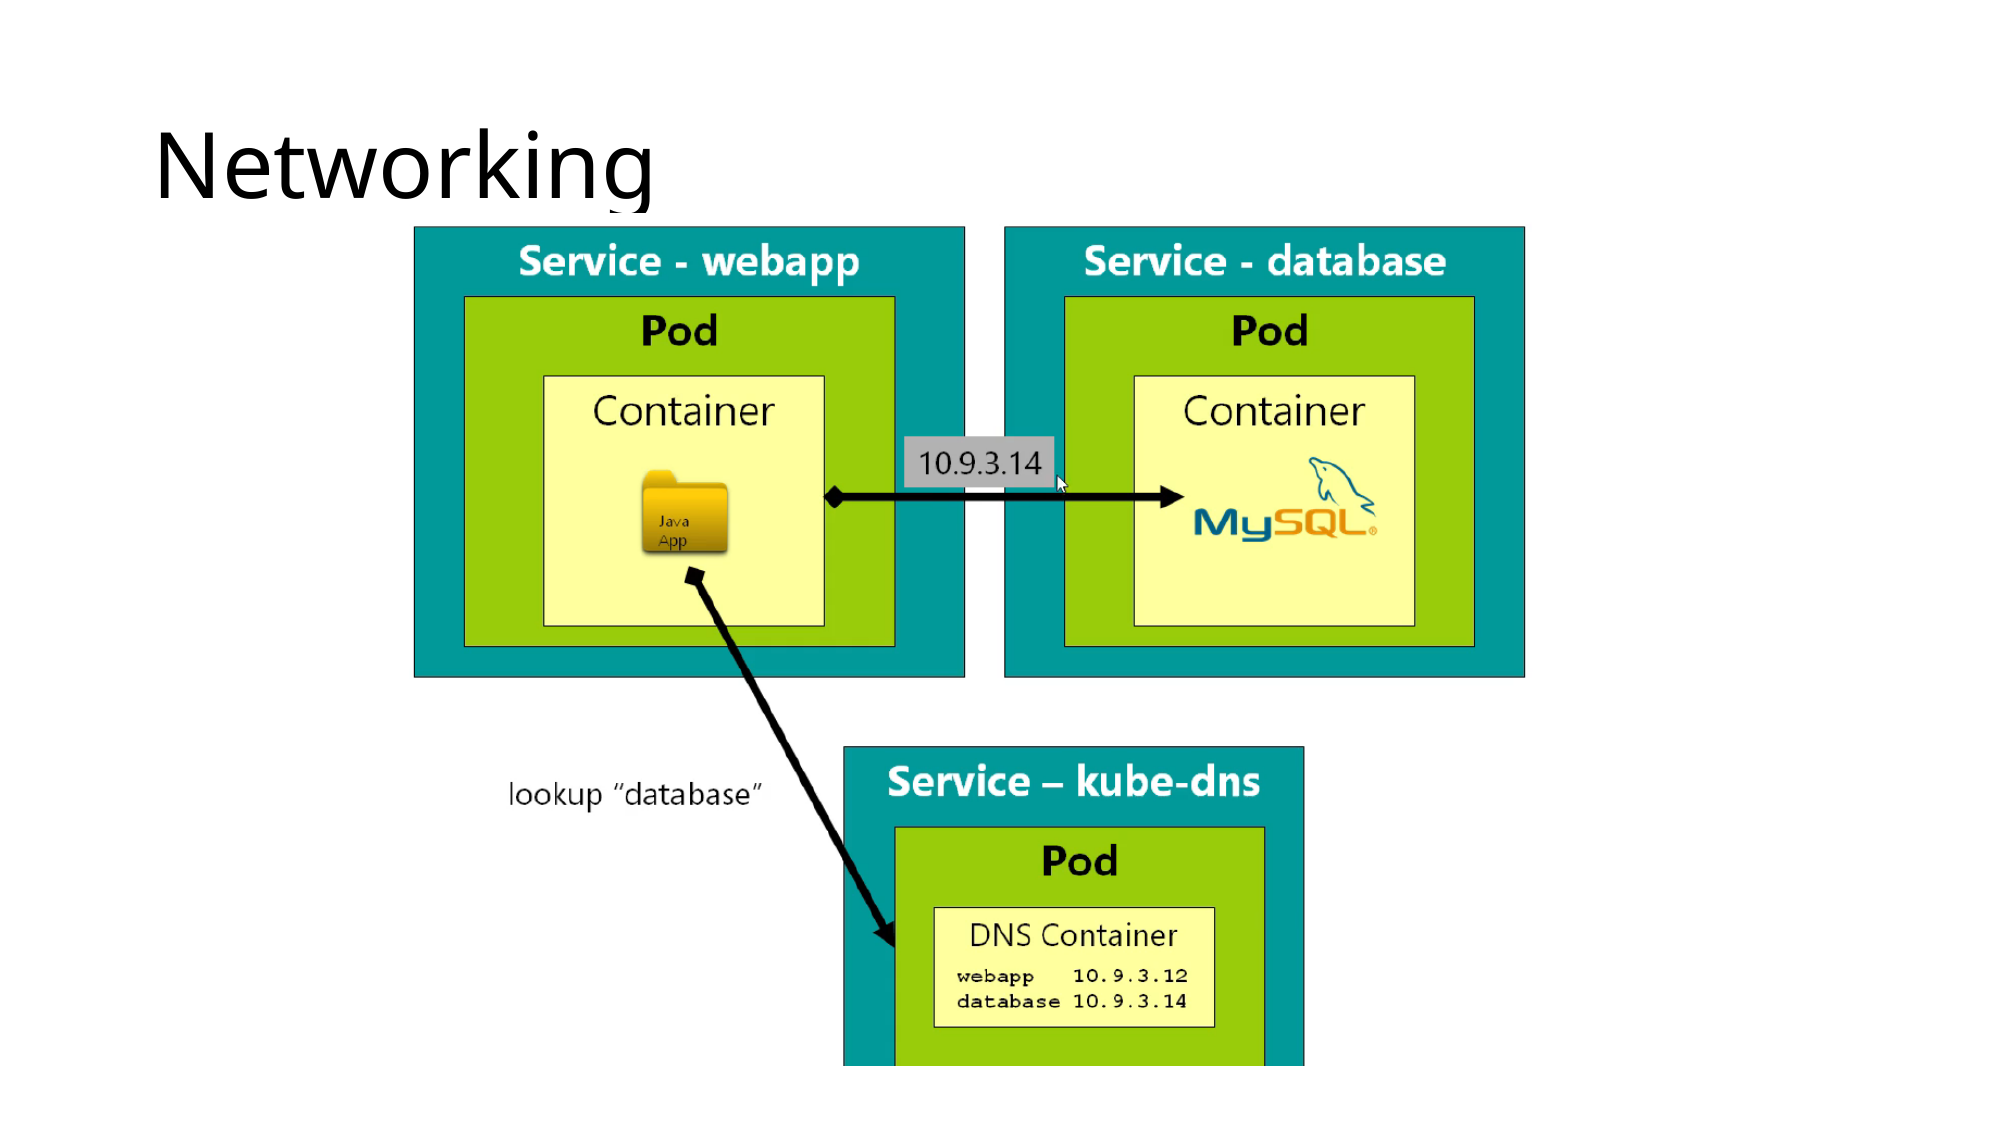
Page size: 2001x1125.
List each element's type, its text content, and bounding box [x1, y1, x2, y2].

title Networking [137, 59, 1863, 278]
picture [397, 213, 1547, 1066]
